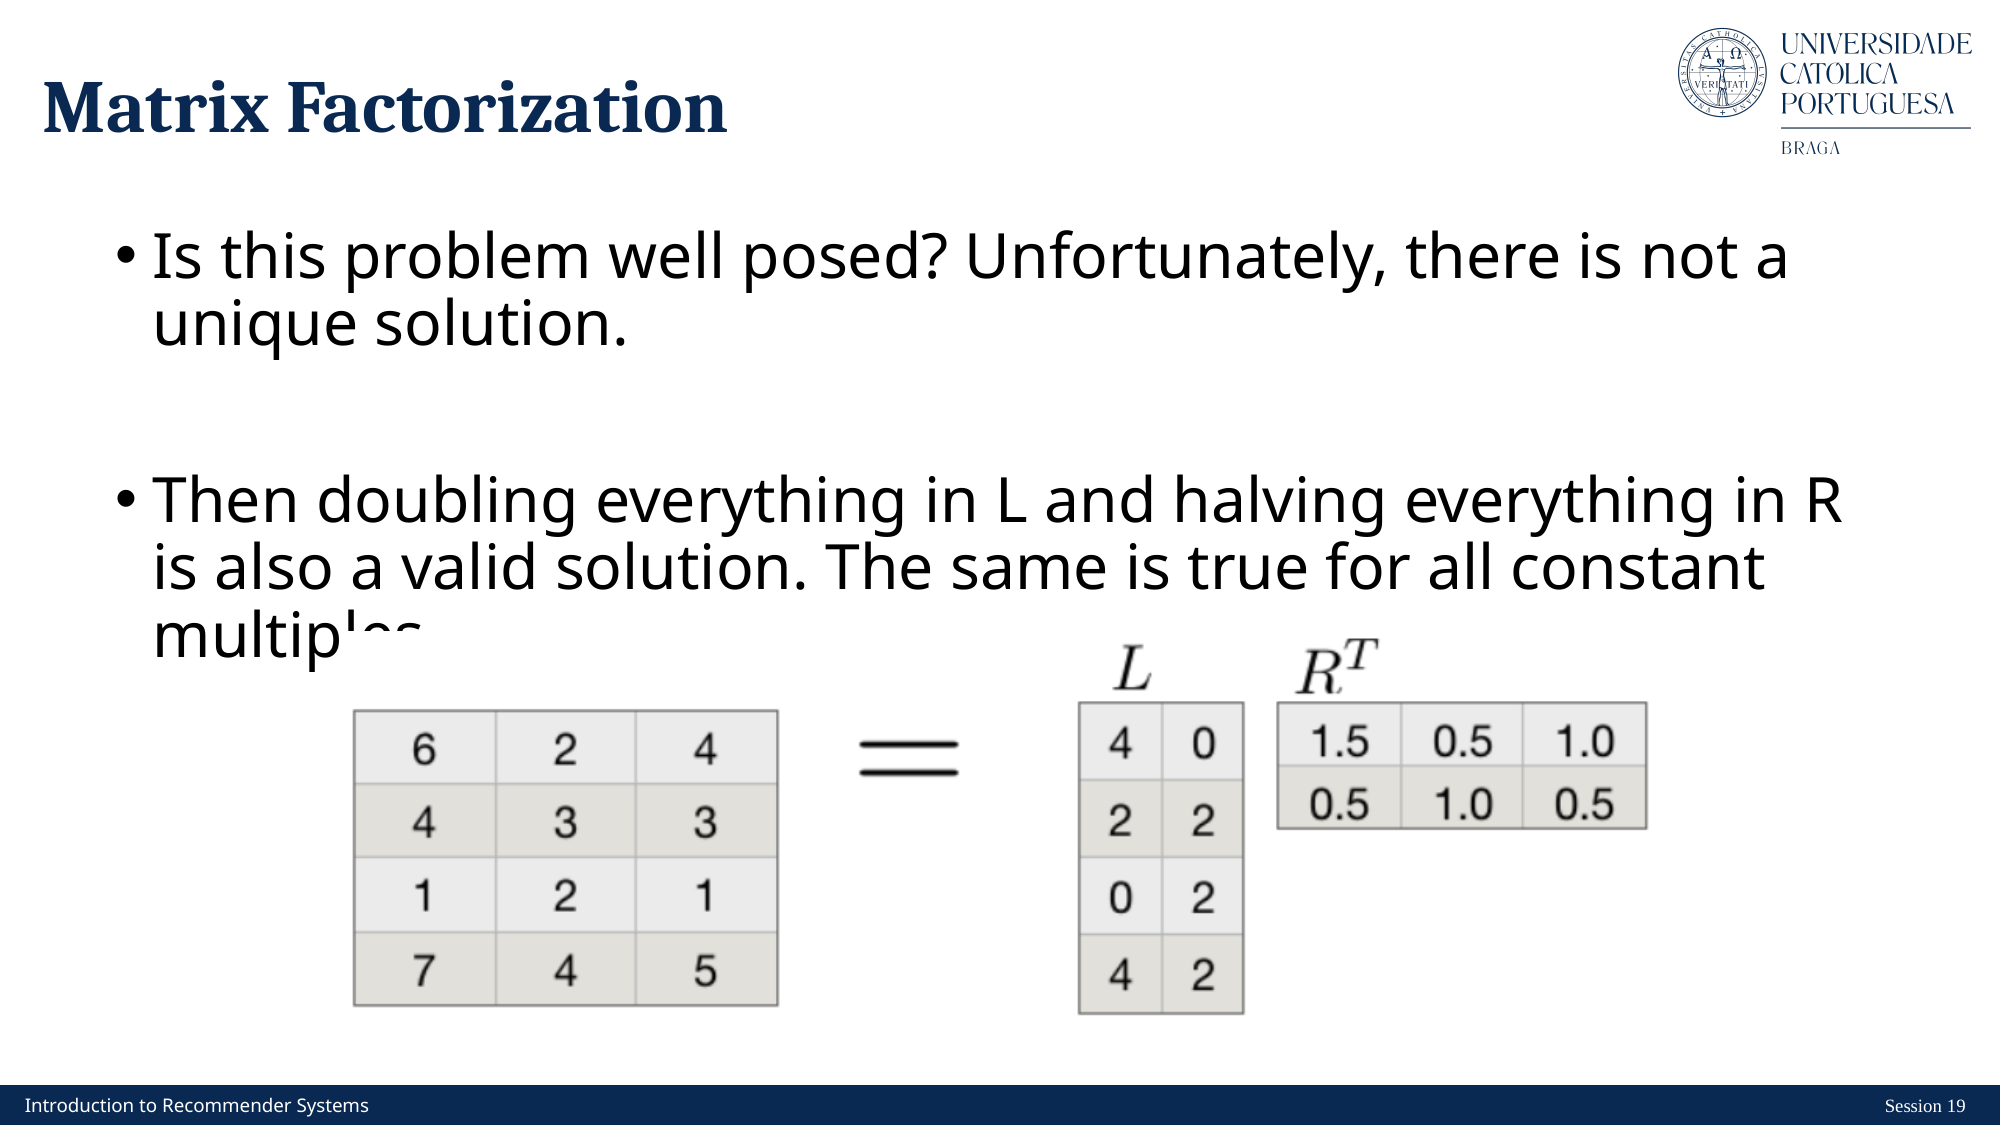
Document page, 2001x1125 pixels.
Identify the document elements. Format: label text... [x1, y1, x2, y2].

text_box [0, 1085, 2000, 1125]
picture [1672, 18, 1982, 163]
text_box Session 19 [865, 1086, 1981, 1125]
text_box Introduction to Recommender Systems [9, 1086, 865, 1125]
text_box Is this problem well posed? Unfortunately, there is not a unique solution. Then doubling everything in L and halving everything in R is also a valid solution. The same is true for all constant multiples. [100, 216, 1897, 1046]
title Matrix Factorization [27, 0, 1753, 218]
picture [338, 631, 1662, 1031]
